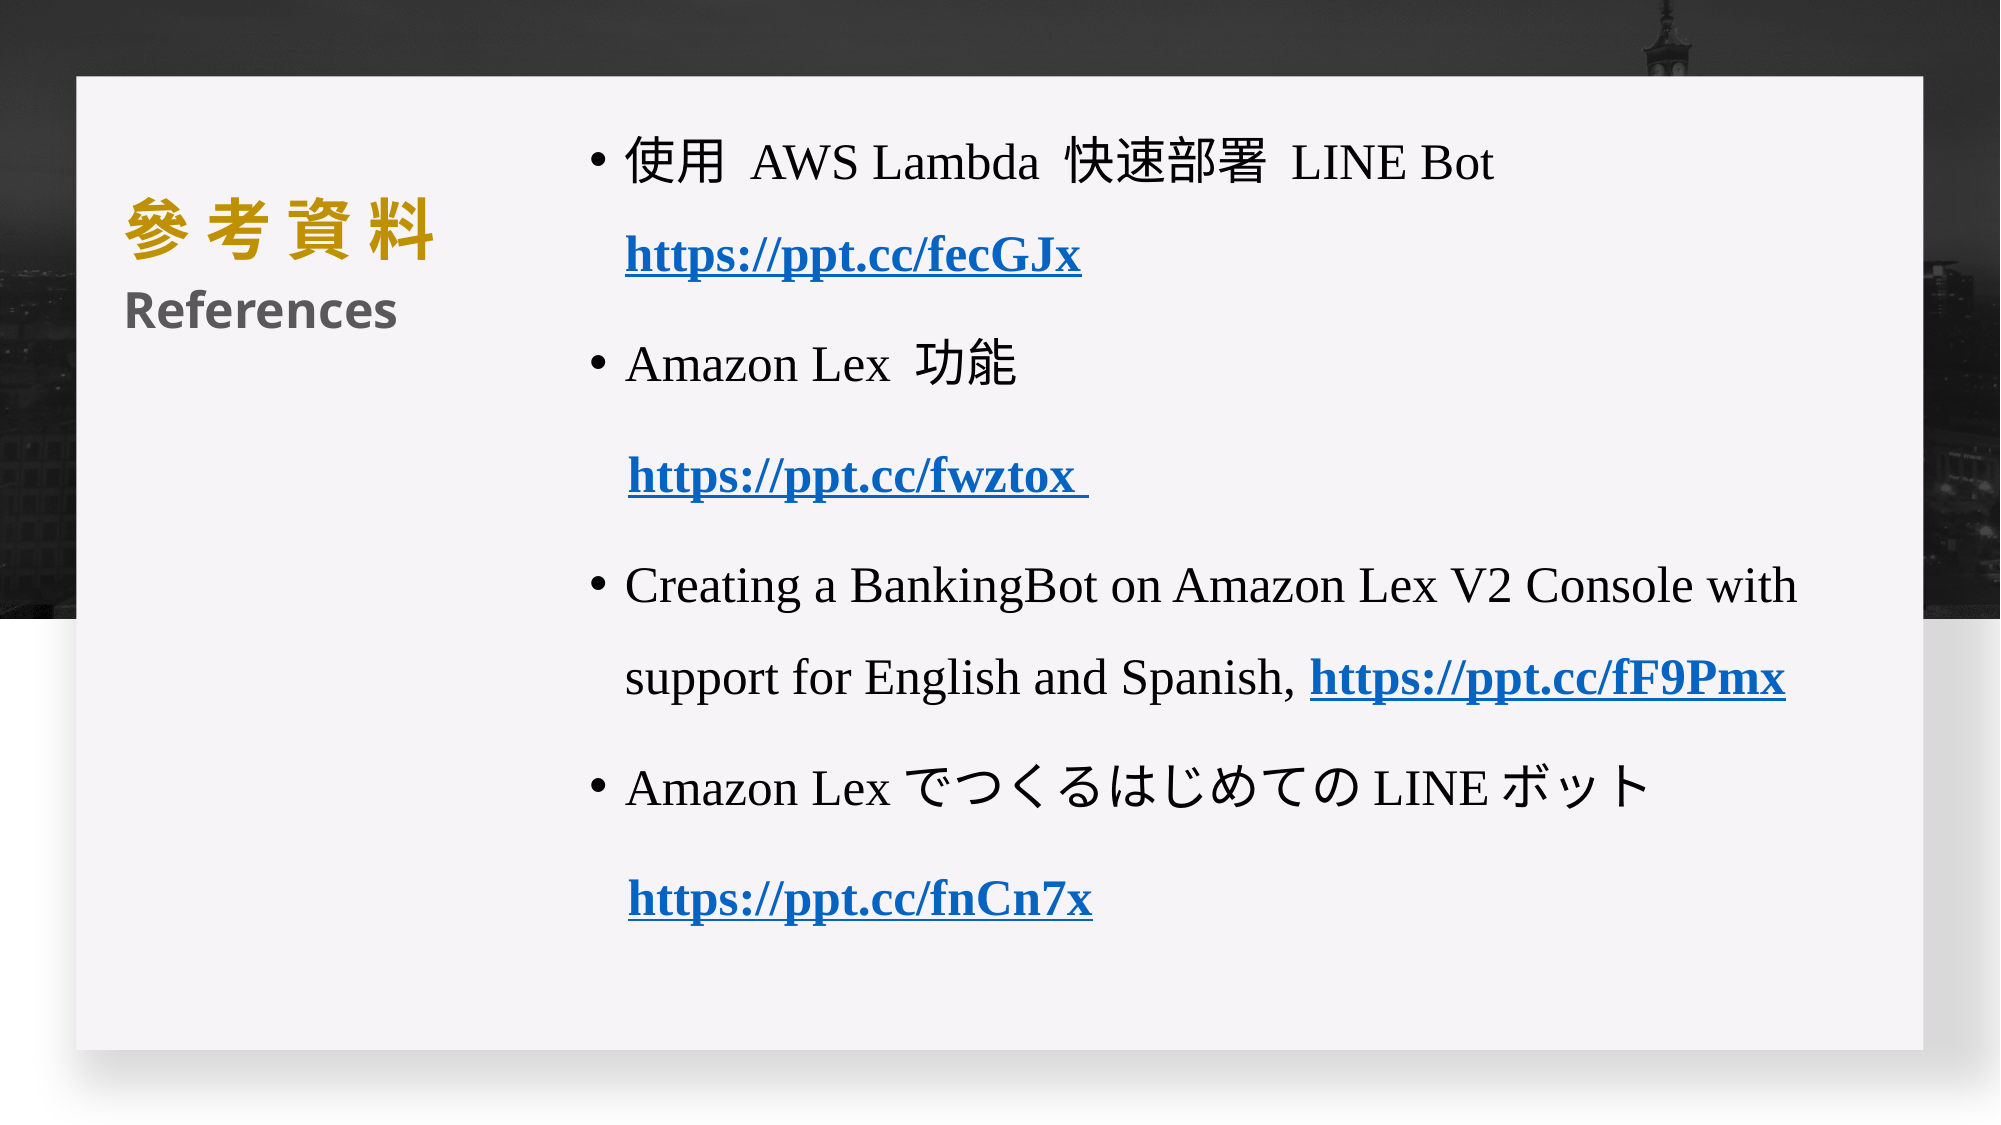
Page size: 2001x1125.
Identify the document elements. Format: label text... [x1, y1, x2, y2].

picture [0, 0, 2000, 619]
text_box 使用 AWS Lambda 快速部署 LINE Bot https://ppt.cc/fecGJx Amazon Lex 功能 https://ppt.cc/fwztox Creating a BankingBot on Amazon Lex V2 Console with support for English and Spanish, https://ppt.cc/fF9Pmx Amazon LexでつくるはじめてのLINEボット https://ppt.cc/fnCn7x [574, 619, 1815, 1035]
text_box [75, 619, 1924, 1051]
